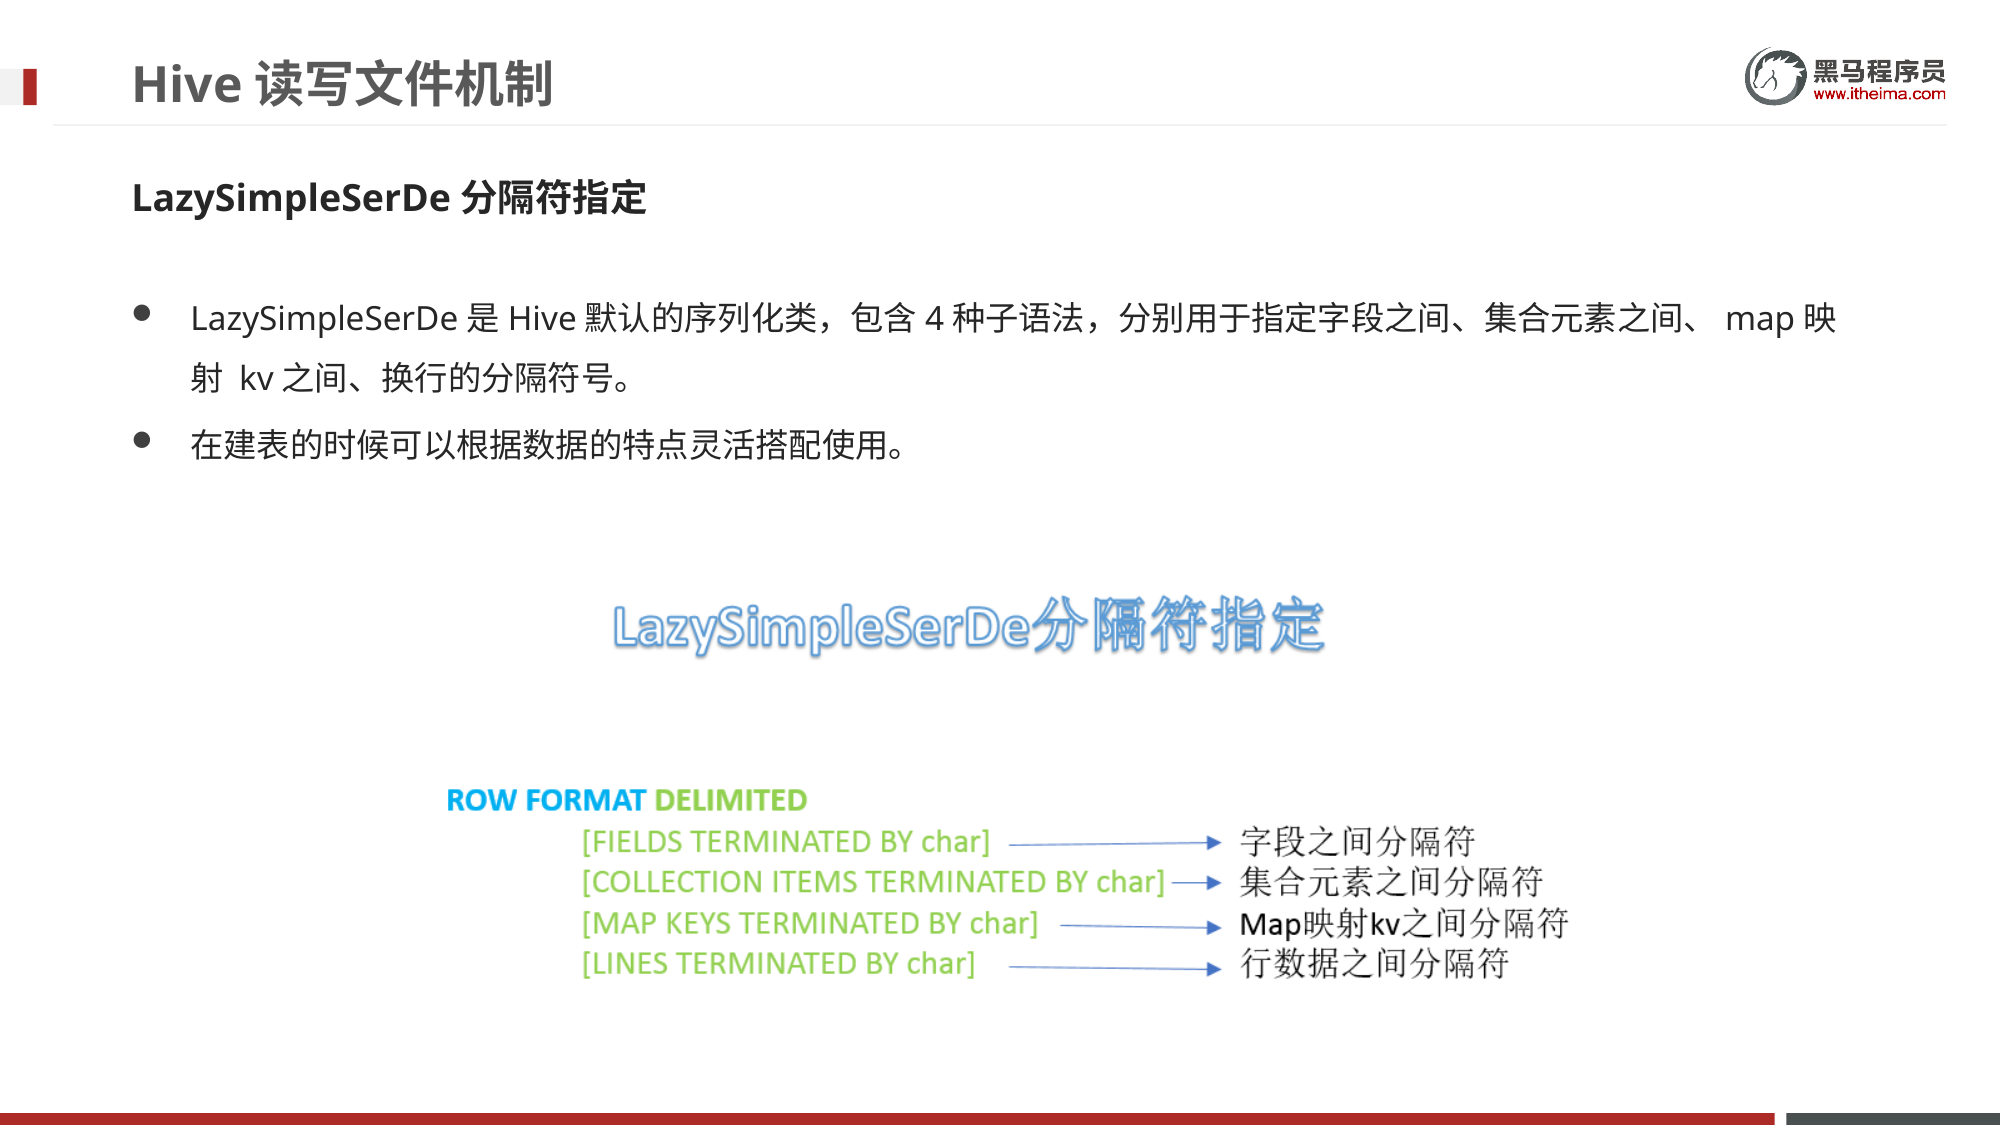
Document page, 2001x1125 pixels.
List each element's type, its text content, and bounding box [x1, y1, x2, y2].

picture [422, 566, 1575, 994]
list LazySimpleSerDe分隔符指定 [116, 154, 1880, 239]
picture [1744, 46, 1946, 106]
title Hive读写文件机制 [116, 40, 1556, 125]
list LazySimpleSerDe是Hive默认的序列化类，包含4种子语法，分别用于指定字段之间、集合元素之间、map映射 kv之间、换行的分隔符号。 在建表的时候可以根据数据的特点灵活搭配使用。 [116, 270, 1880, 963]
